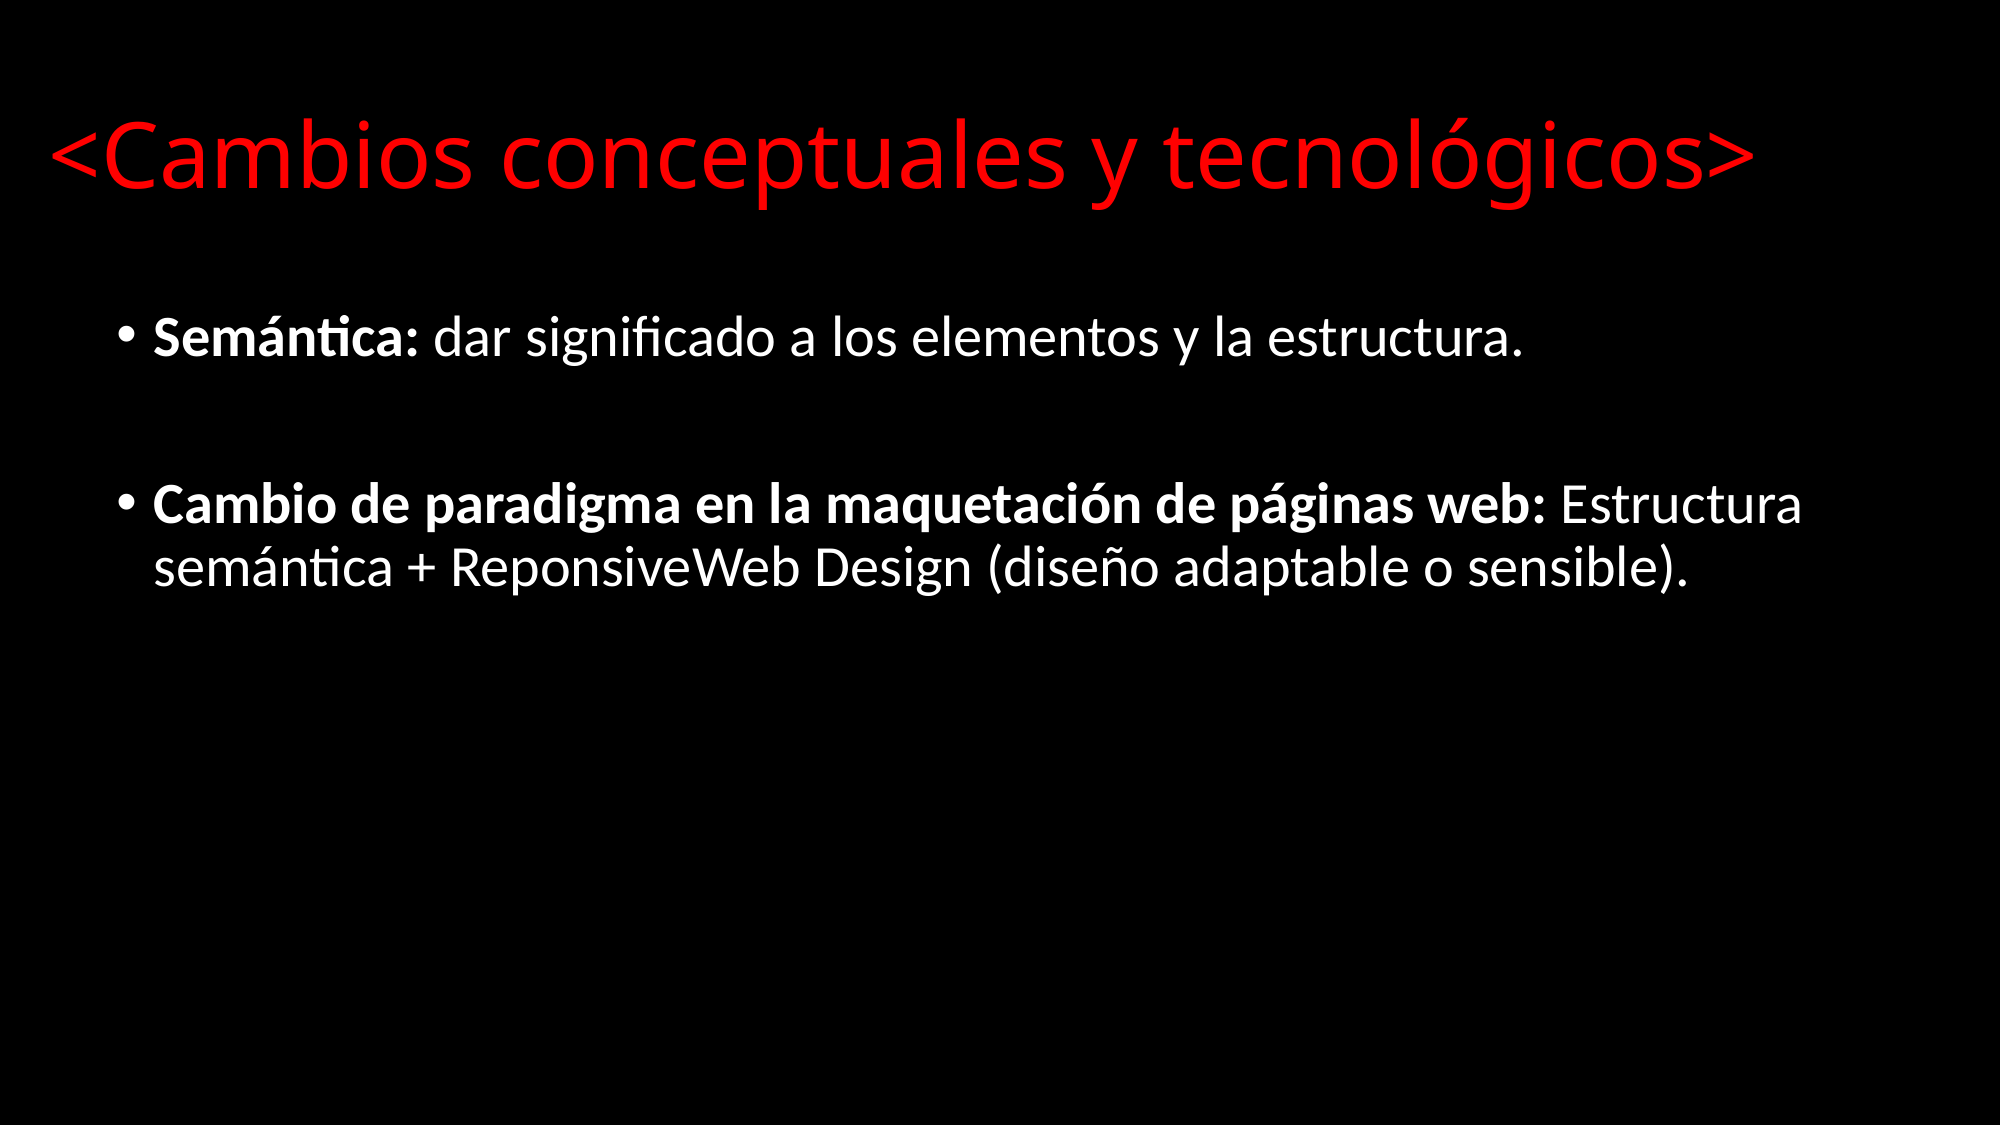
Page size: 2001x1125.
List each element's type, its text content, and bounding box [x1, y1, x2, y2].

text_box Semántica: dar significado a los elementos y la estructura. Cambio de paradigma en la maquetación de páginas web: Estructura semántica + ReponsiveWeb Design (diseño adaptable o sensible). [101, 298, 1827, 1013]
title <Cambios conceptuales y tecnológicos> [33, 50, 1958, 269]
